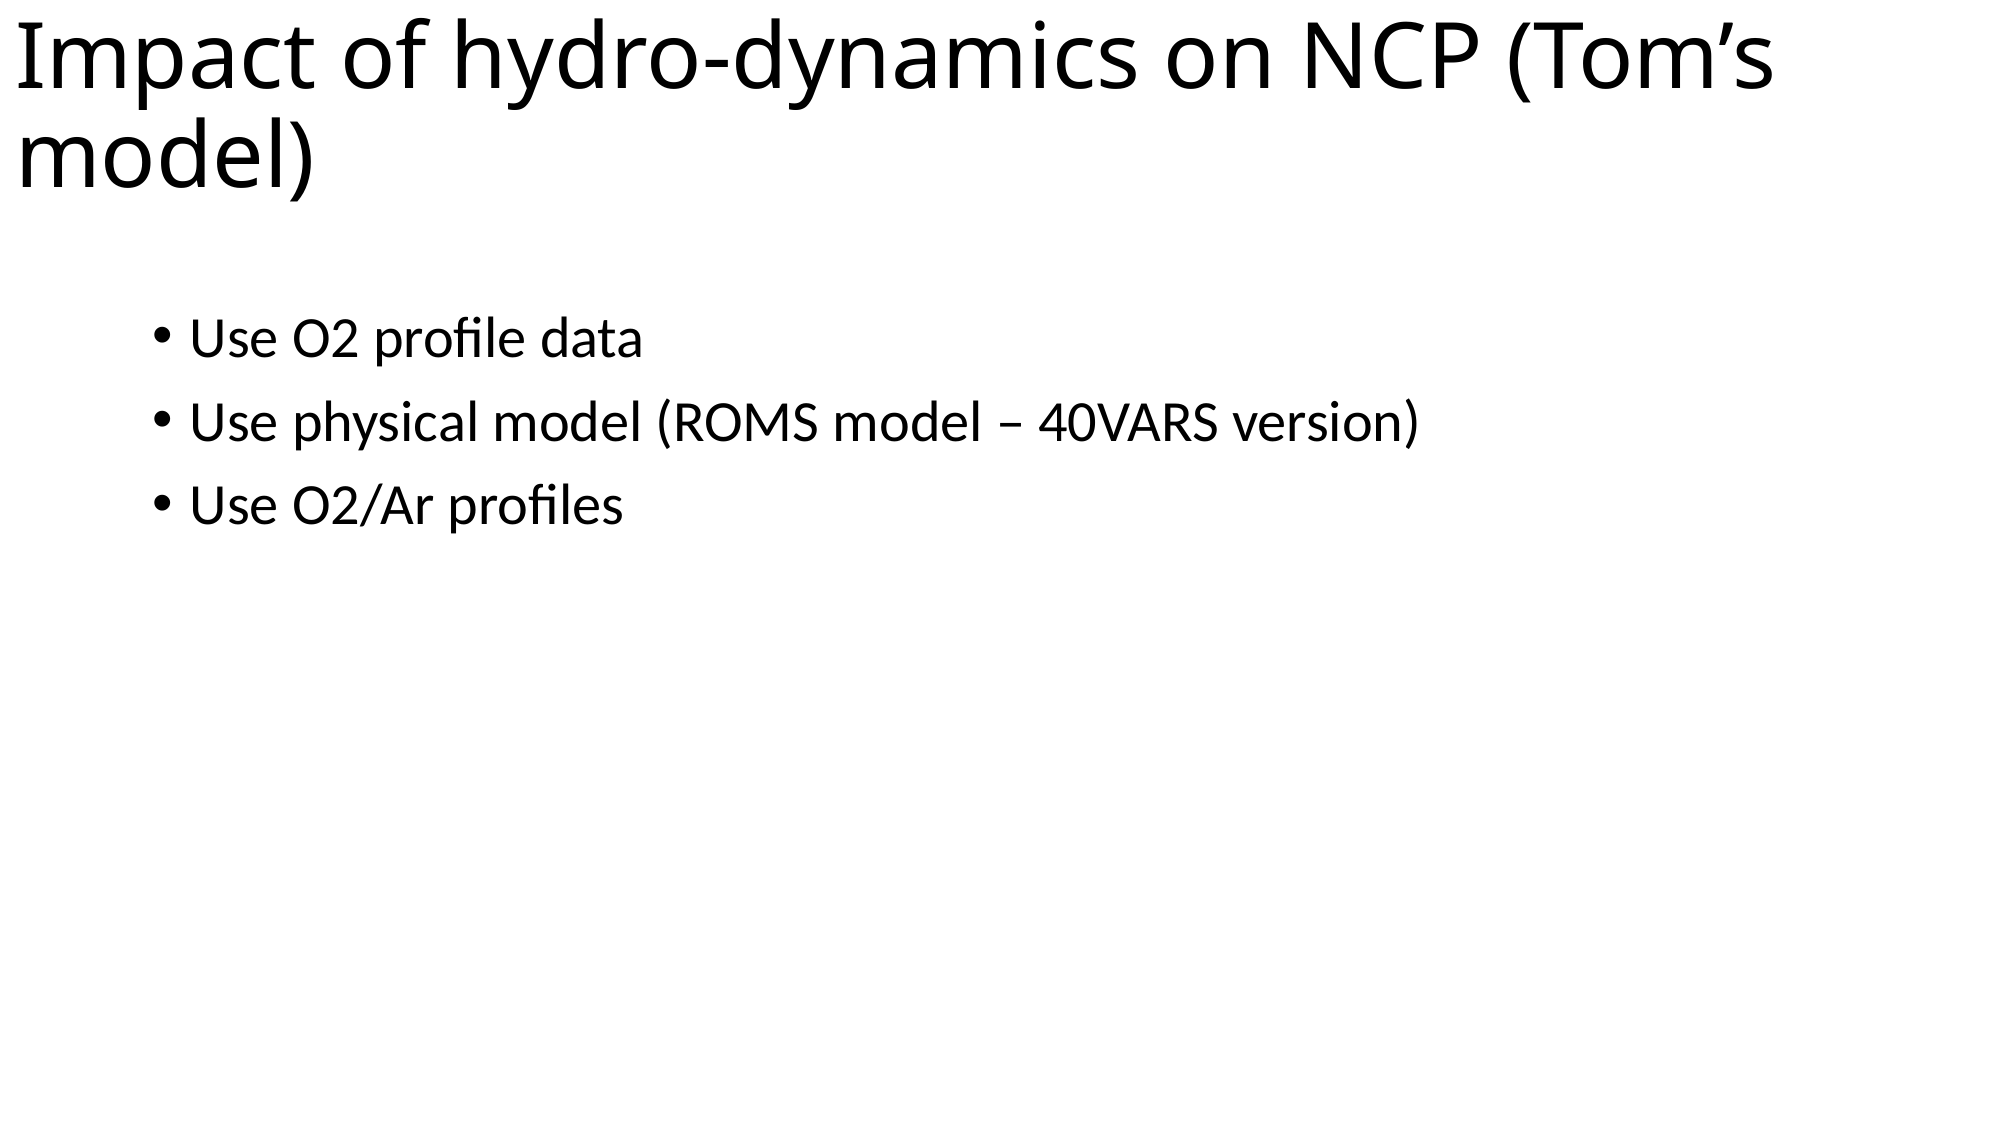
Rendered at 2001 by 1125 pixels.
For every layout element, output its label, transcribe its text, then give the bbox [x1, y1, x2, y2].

list Use O2 profile data Use physical model (ROMS model – 40VARS version) Use O2/Ar profiles [137, 299, 1863, 1014]
title Impact of hydro-dynamics on NCP (Tom’s model) [0, 0, 2000, 218]
